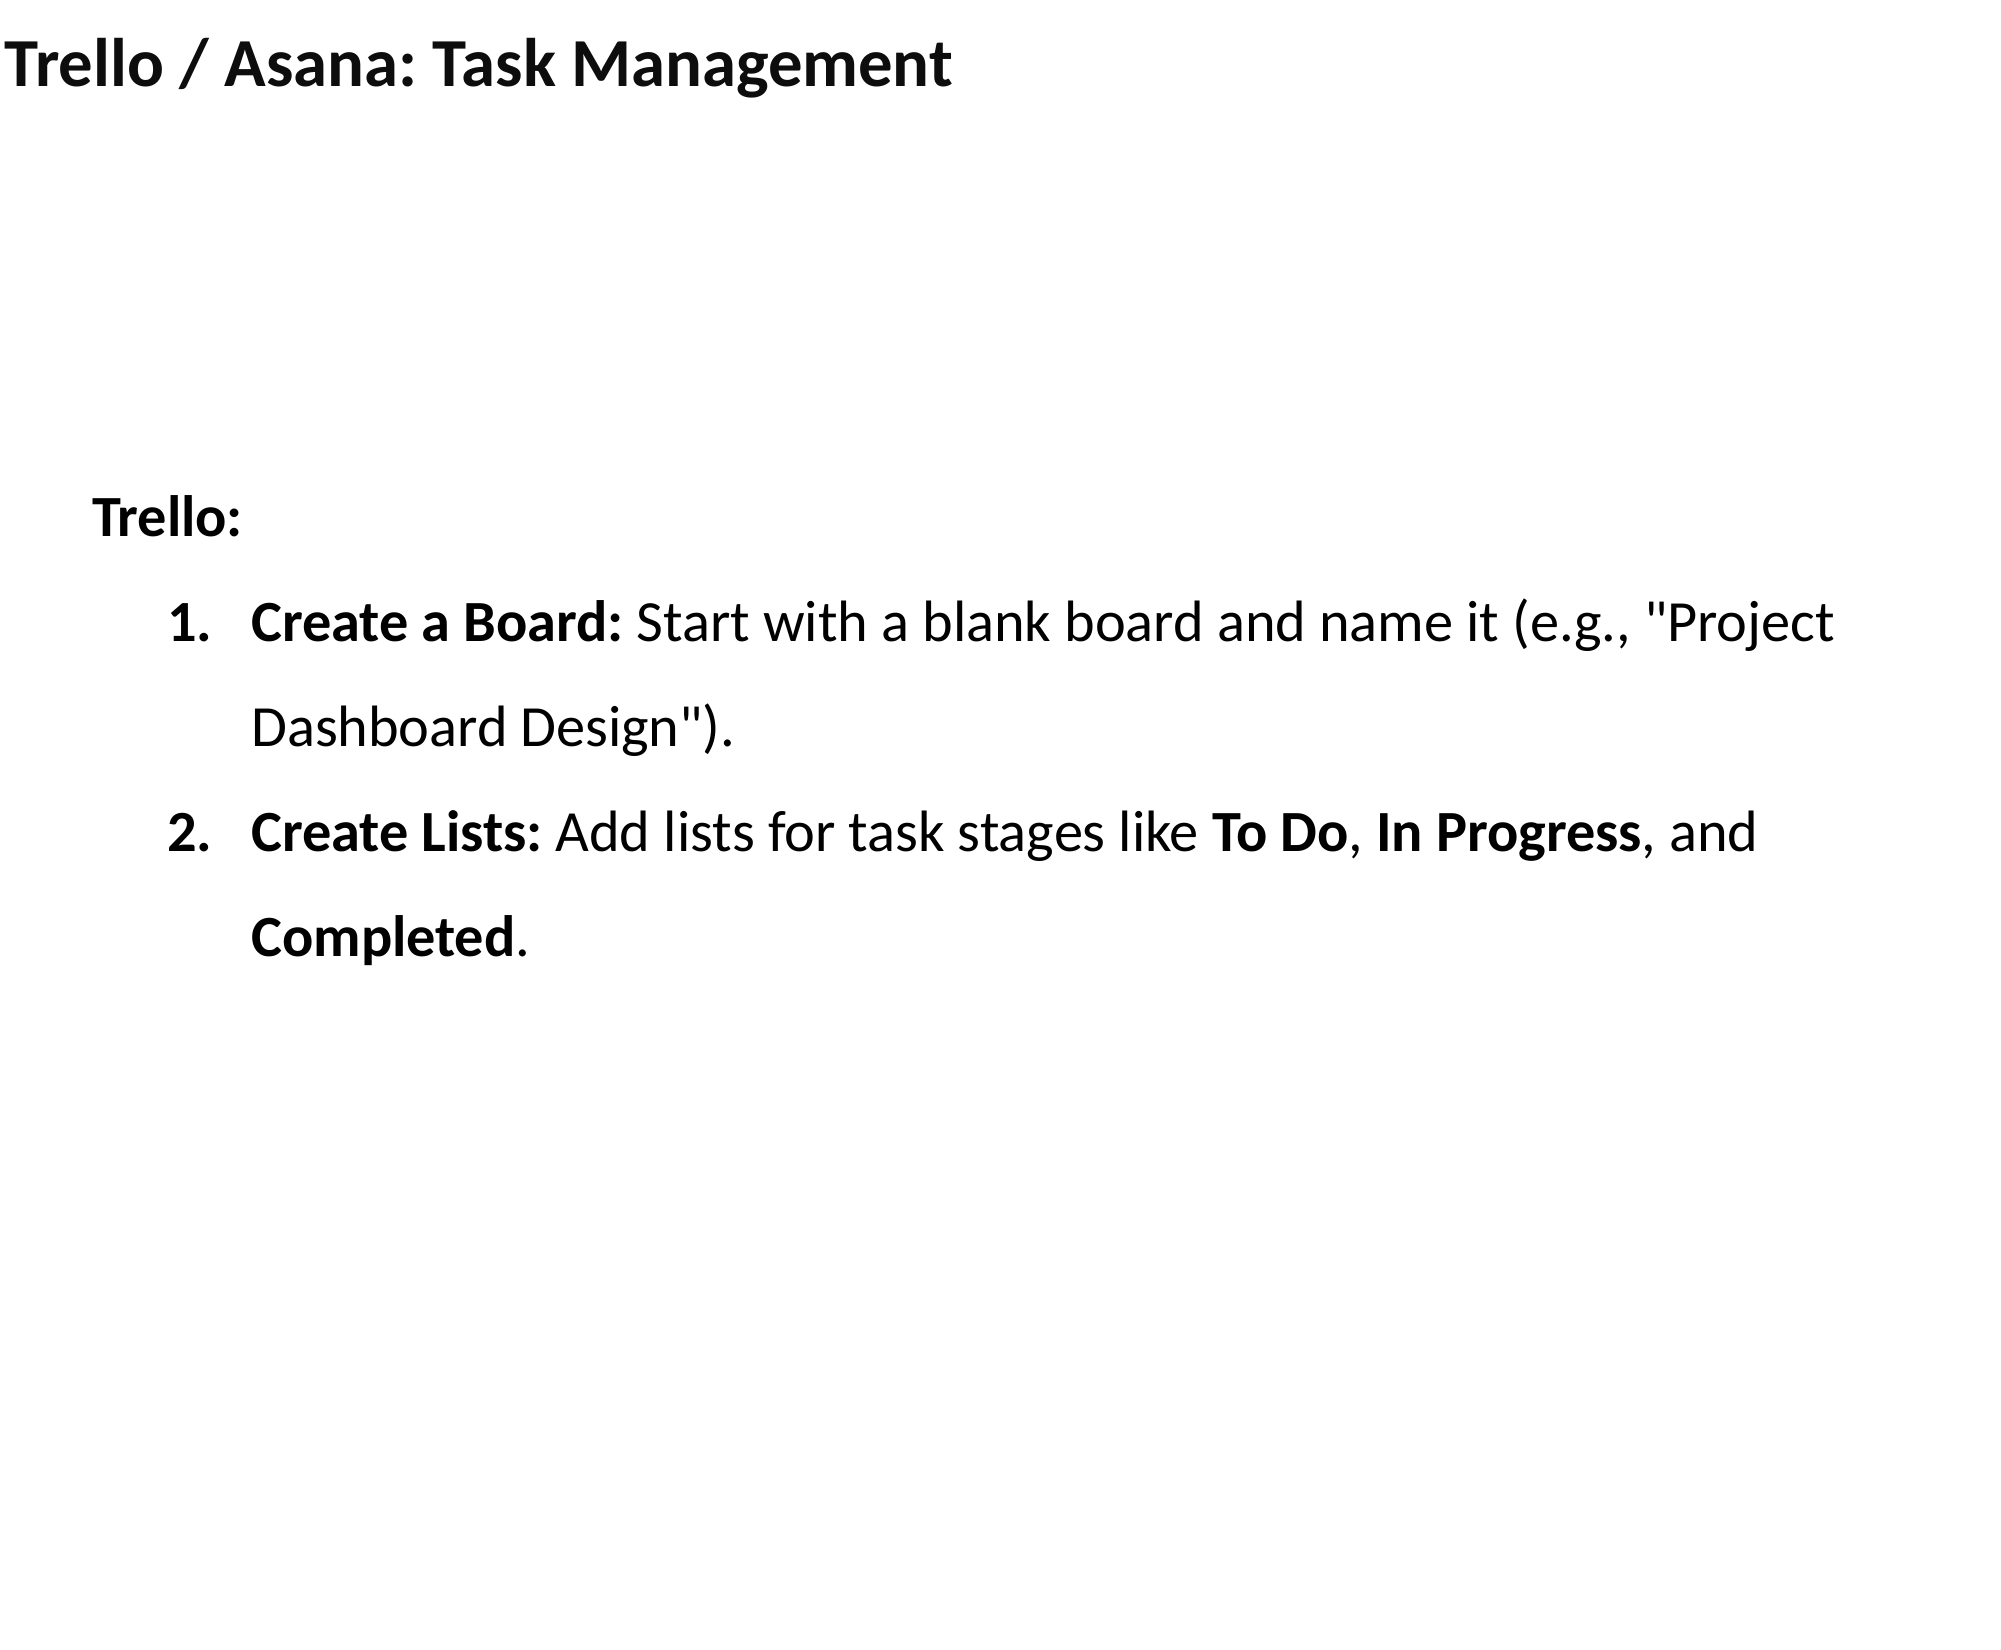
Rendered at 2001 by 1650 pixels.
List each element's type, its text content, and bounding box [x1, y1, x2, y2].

text_box Trello: Create a Board: Start with a blank board and name it (e.g., "Project Dashboard Design"). Create Lists: Add lists for task stages like To Do, In Progress, and Completed. [77, 435, 1881, 976]
title Trello / Asana: Task Management [4, 2, 1784, 101]
